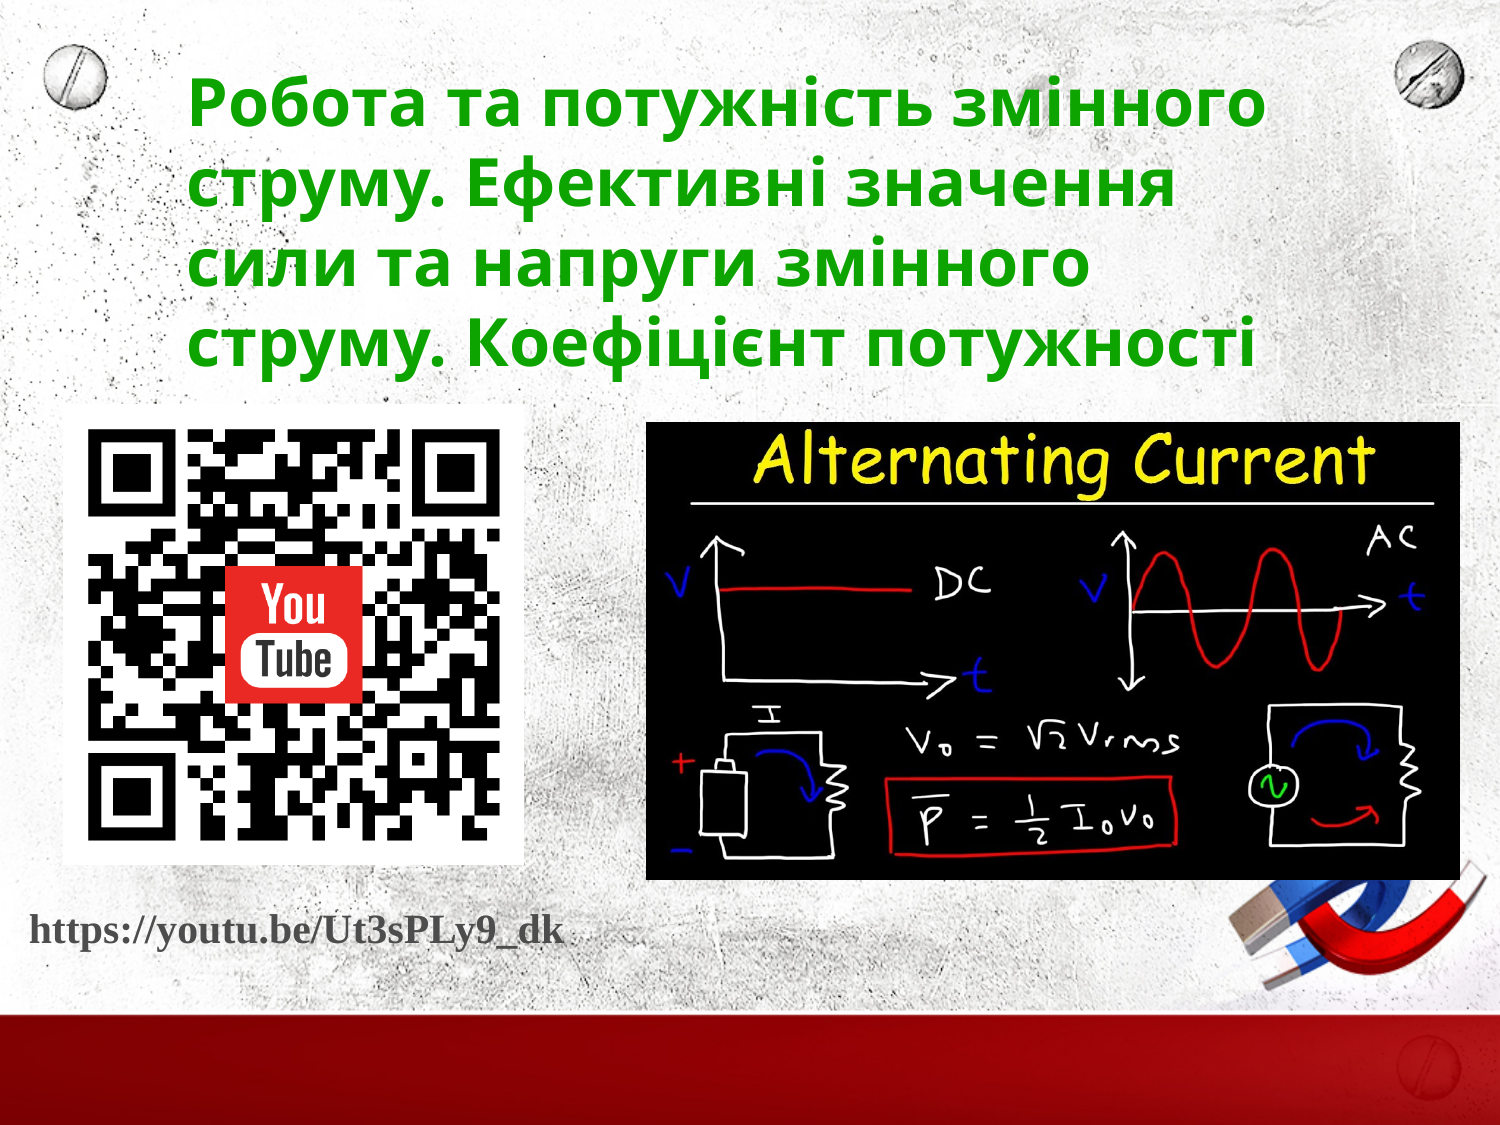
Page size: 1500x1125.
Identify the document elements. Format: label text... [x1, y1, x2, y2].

picture [0, 0, 1500, 1125]
text_box https://youtu.be/Ut3sPLy9_dk [13, 894, 626, 960]
title Робота та потужність змінного струму. Ефективні значення сили та напруги змінного струму. Коефіцієнт потужності [170, 54, 1359, 386]
